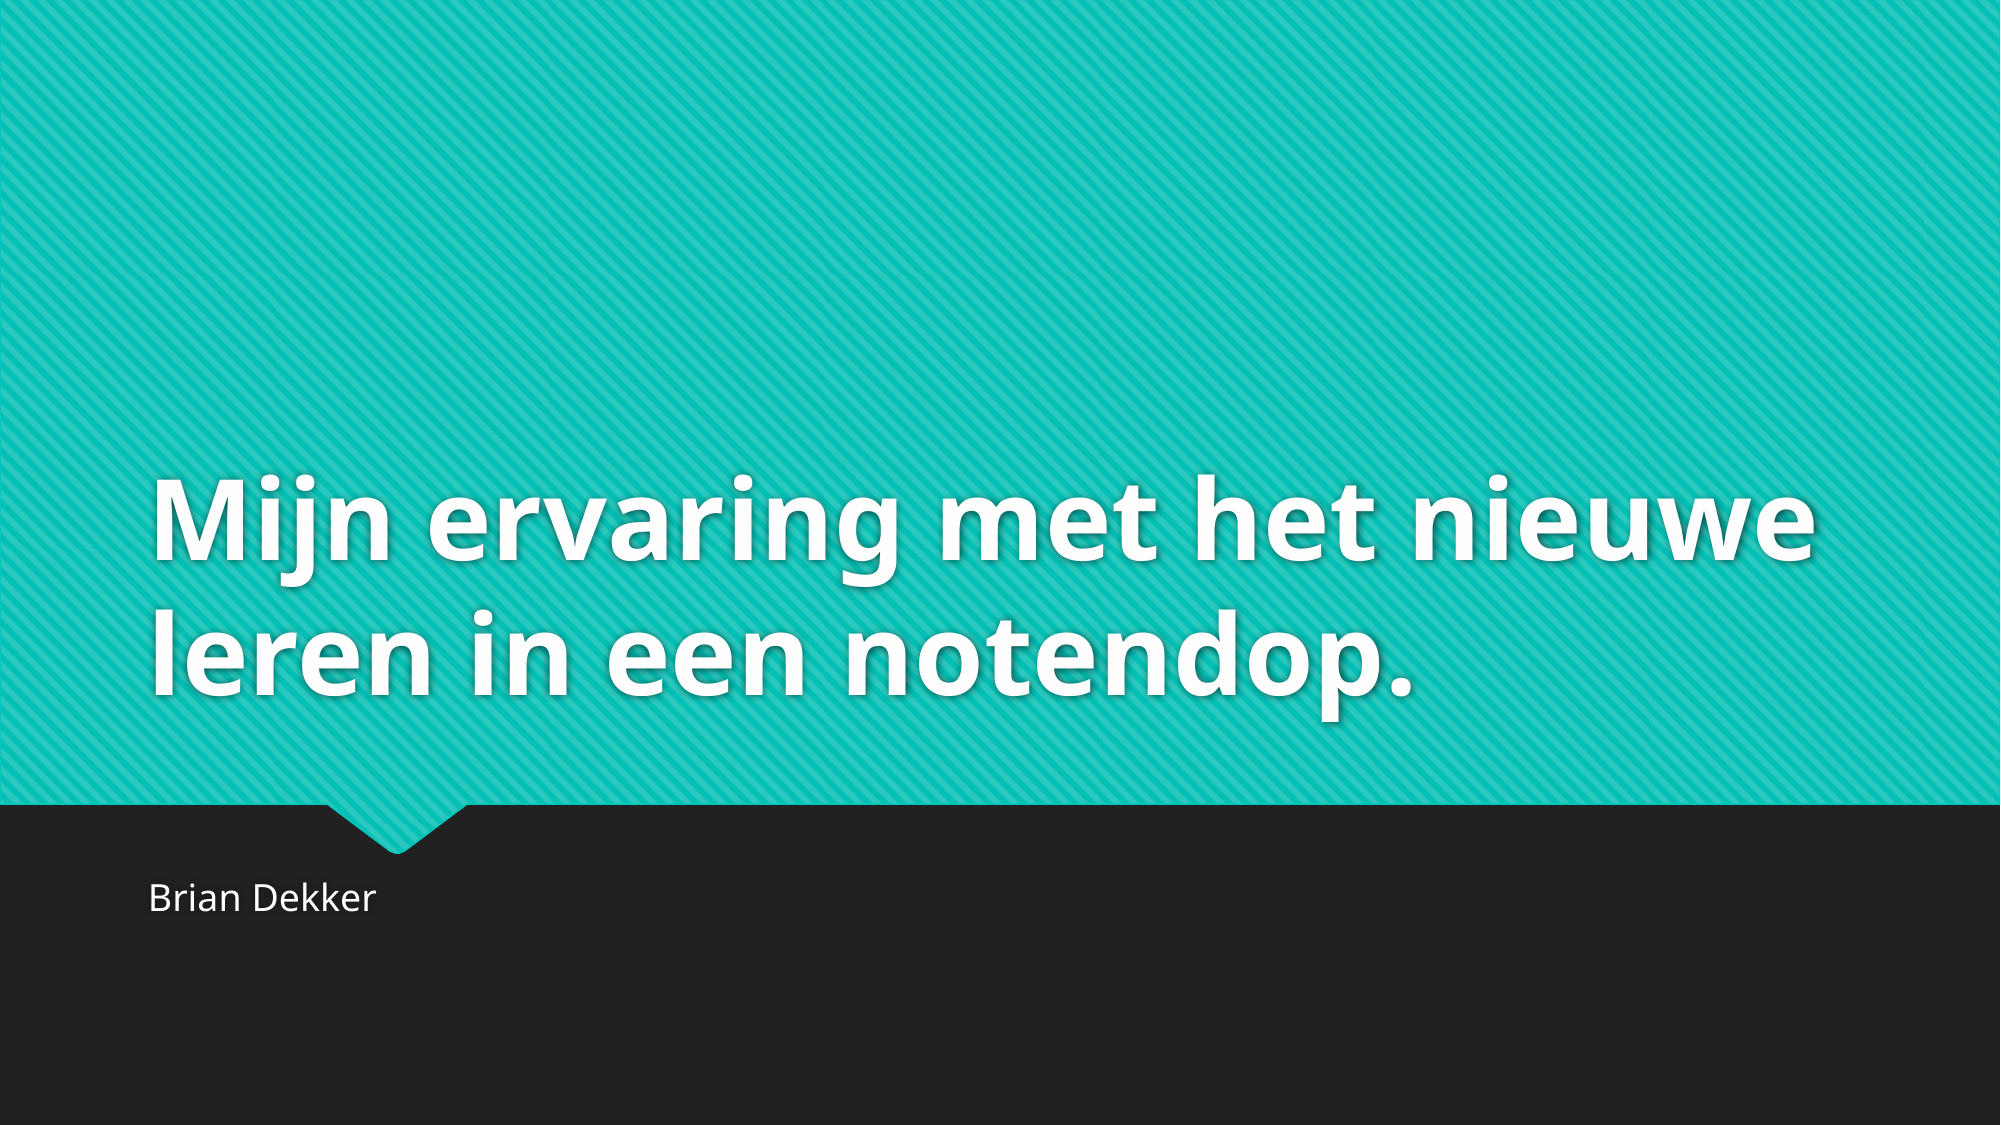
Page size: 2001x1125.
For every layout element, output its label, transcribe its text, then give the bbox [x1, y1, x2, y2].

subtitle Brian Dekker [132, 866, 1868, 938]
title Mijn ervaring met het nieuwe leren in een notendop. [132, 237, 1868, 726]
